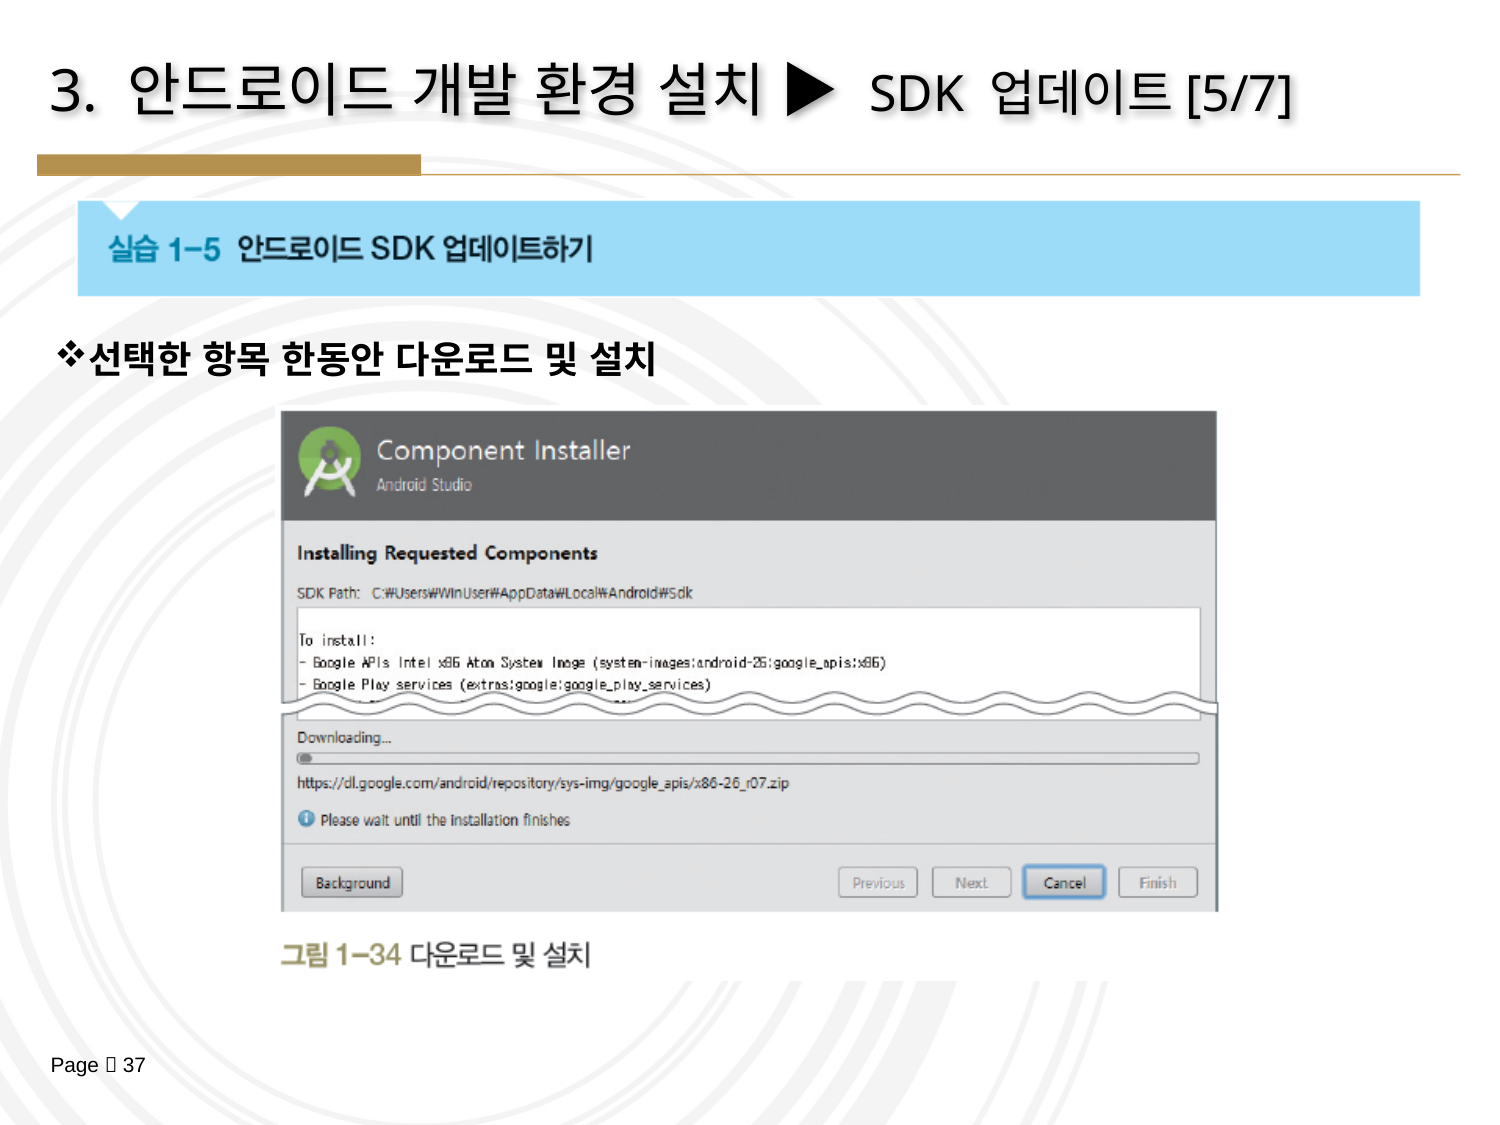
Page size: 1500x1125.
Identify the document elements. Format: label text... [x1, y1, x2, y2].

picture [0, 35, 1500, 1125]
title 3. 안드로이드 개발 환경 설치 ▶ SDK 업데이트[5/7] [48, 53, 1448, 161]
picture [275, 405, 1225, 981]
list 선택한 항목 한동안 다운로드 및 설치 [54, 335, 1500, 1051]
